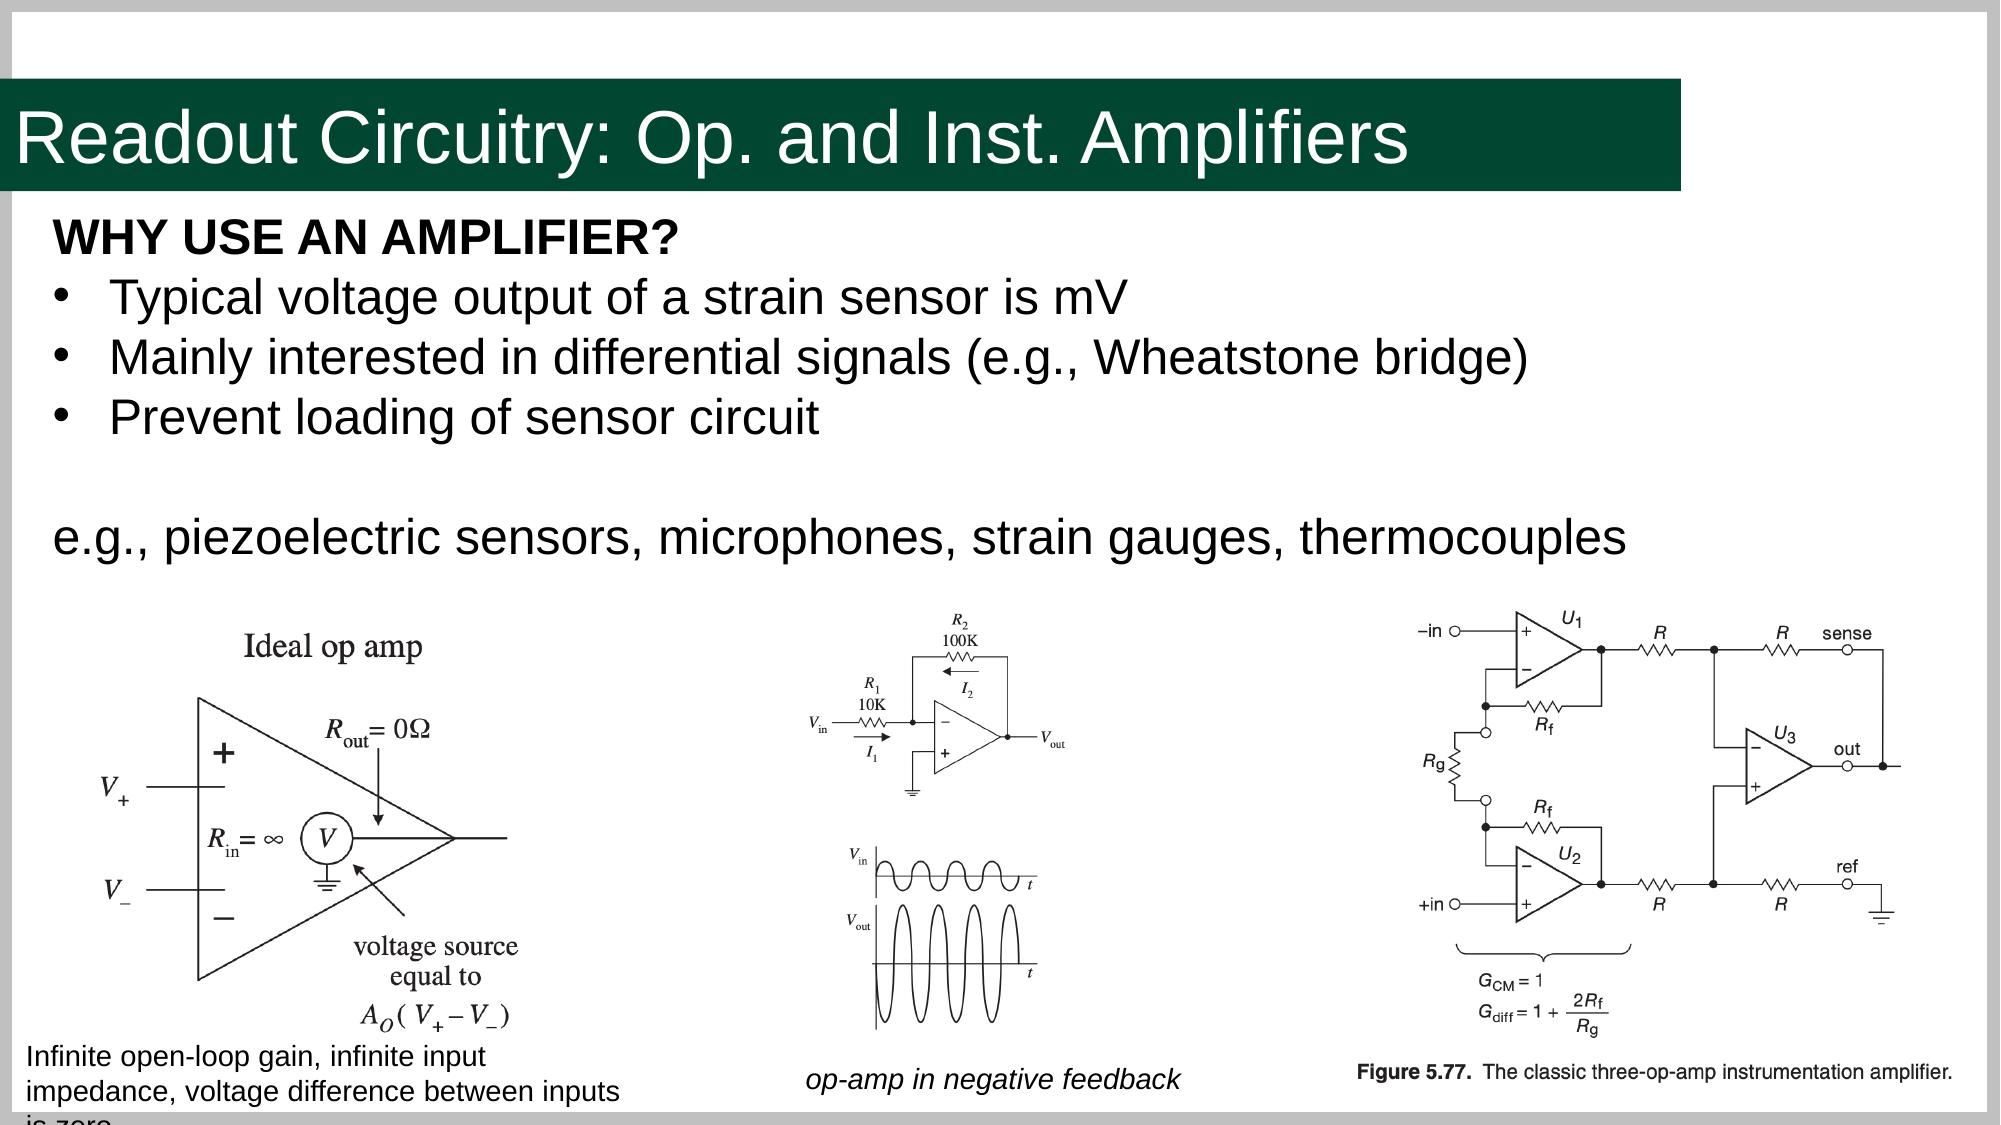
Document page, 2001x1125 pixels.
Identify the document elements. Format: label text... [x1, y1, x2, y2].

picture [83, 620, 534, 1041]
picture [801, 607, 1072, 1030]
text_box Infinite open-loop gain, infinite input impedance, voltage difference between inputs is zero [11, 1029, 661, 1125]
text_box [0, 184, 1681, 192]
text_box WHY USE AN AMPLIFIER? Typical voltage output of a strain sensor is mV Mainly interested in differential signals (e.g., Wheatstone bridge) Prevent loading of sensor circuit e.g., piezoelectric sensors, microphones, strain gauges, thermocouples [37, 196, 1644, 572]
text_box [0, 0, 2000, 1125]
picture [1351, 588, 1960, 1092]
text_box op-amp in negative feedback [790, 1053, 1441, 1103]
text_box Readout Circuitry: Op. and Inst. Amplifiers [0, 84, 1681, 184]
text_box [0, 78, 1681, 84]
